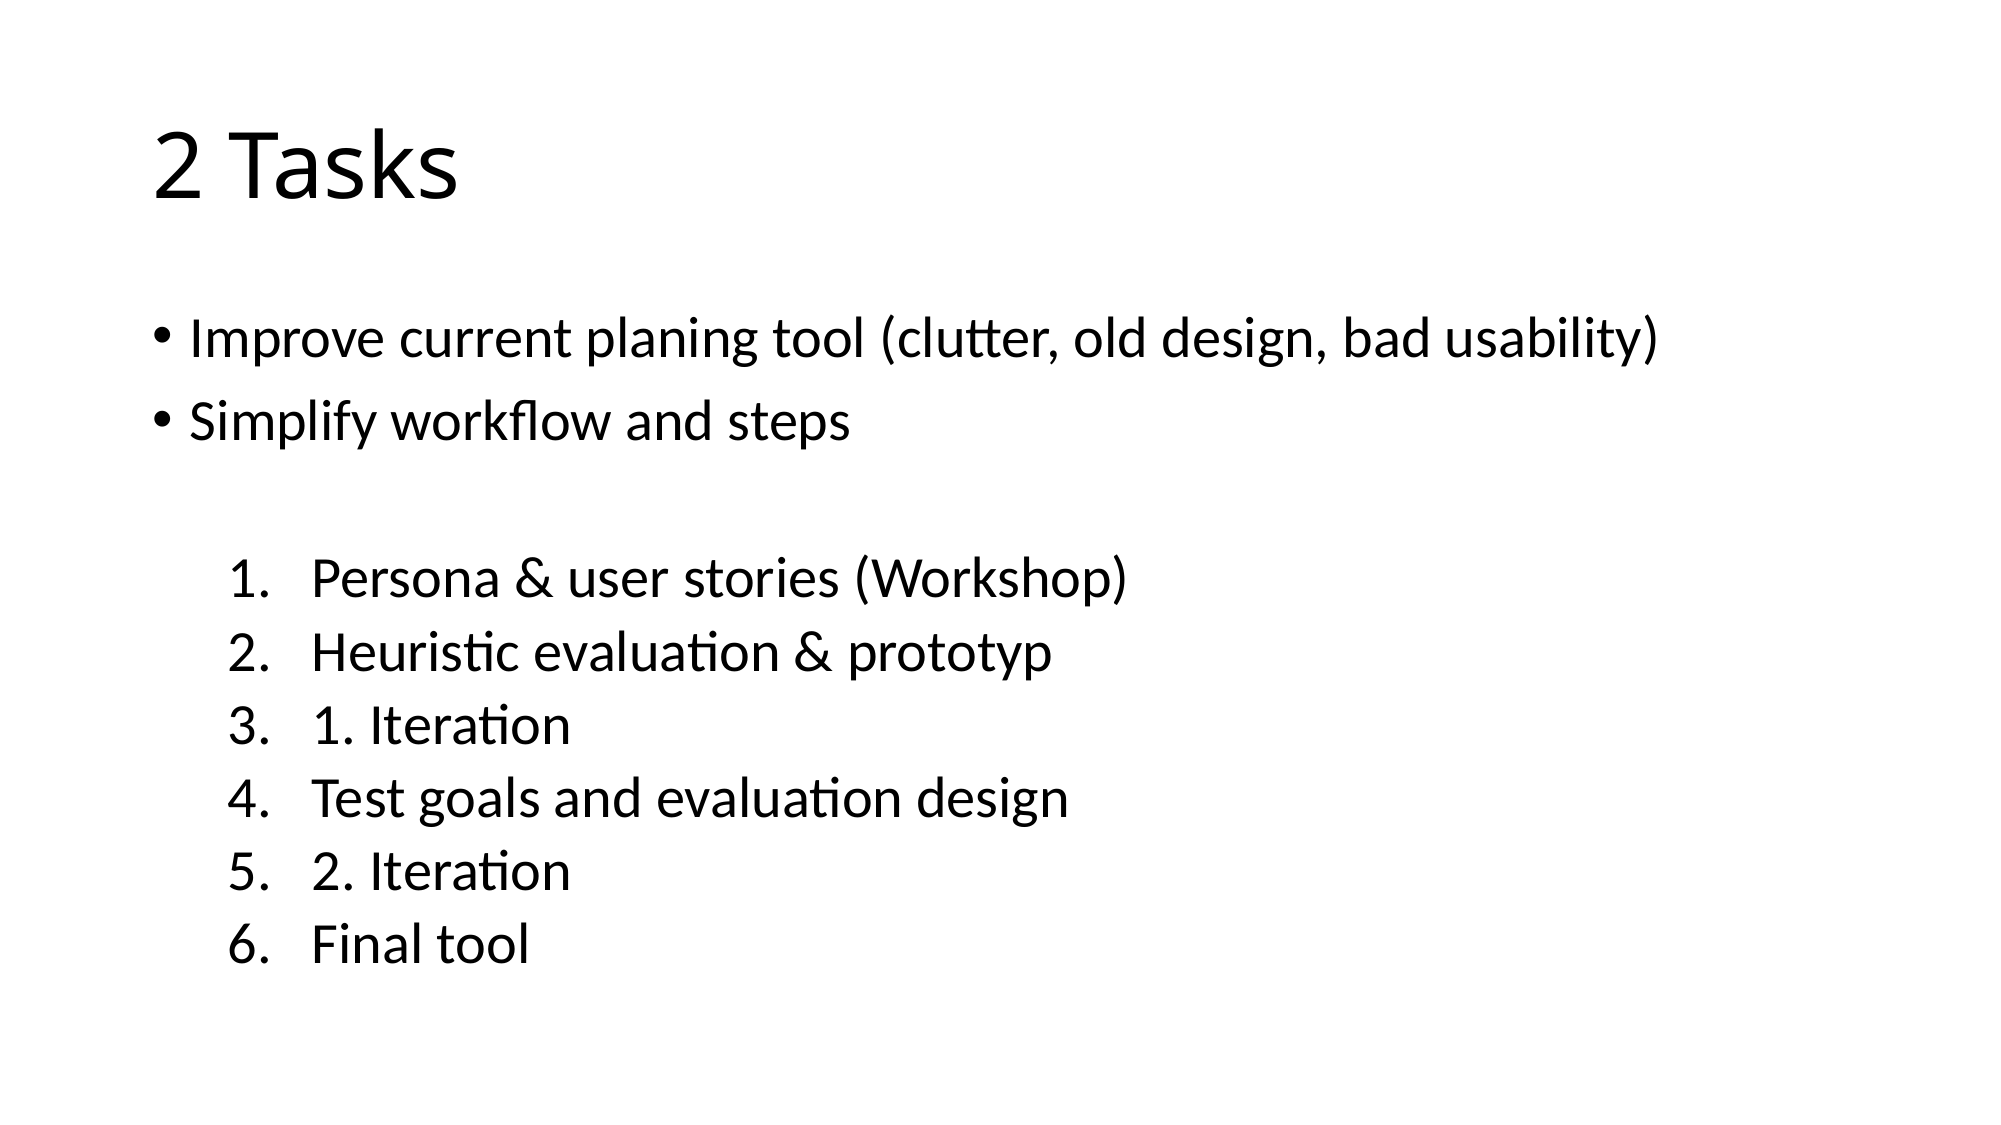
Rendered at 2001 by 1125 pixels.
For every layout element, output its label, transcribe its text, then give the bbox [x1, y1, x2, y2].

list Improve current planing tool (clutter, old design, bad usability) Simplify workflow and steps Persona & user stories (Workshop) Heuristic evaluation & prototyp 1. Iteration Test goals and evaluation design 2. Iteration Final tool [137, 299, 1863, 1014]
title 2 Tasks [137, 59, 1863, 278]
